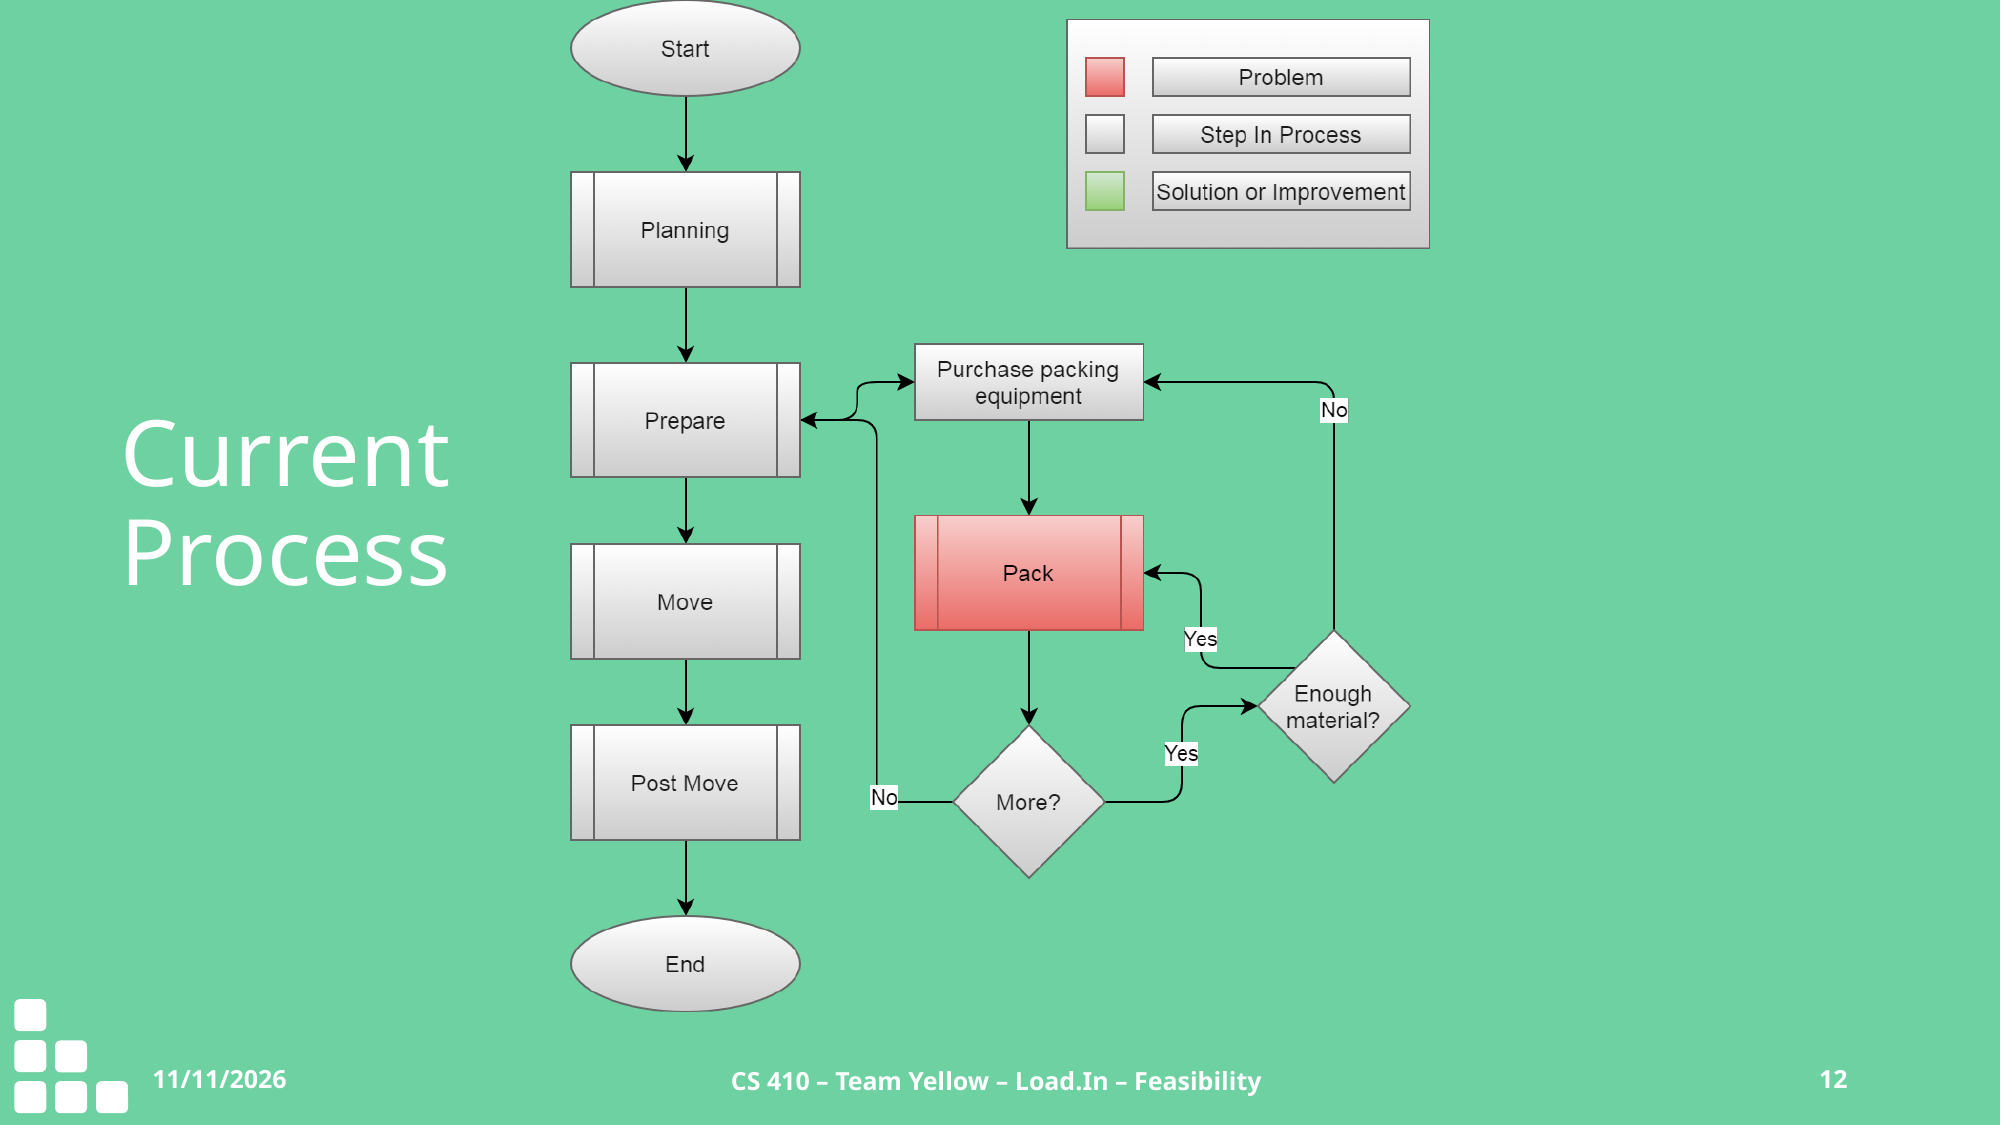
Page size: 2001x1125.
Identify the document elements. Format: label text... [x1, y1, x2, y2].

picture [569, 0, 1430, 1013]
text_box CS 410 – Team Yellow – Load.In – Feasibility [662, 1035, 1338, 1125]
text_box 12 [1412, 1035, 1863, 1125]
text_box Current Process [105, 352, 564, 660]
text_box 10/11/2020 [137, 1035, 588, 1125]
